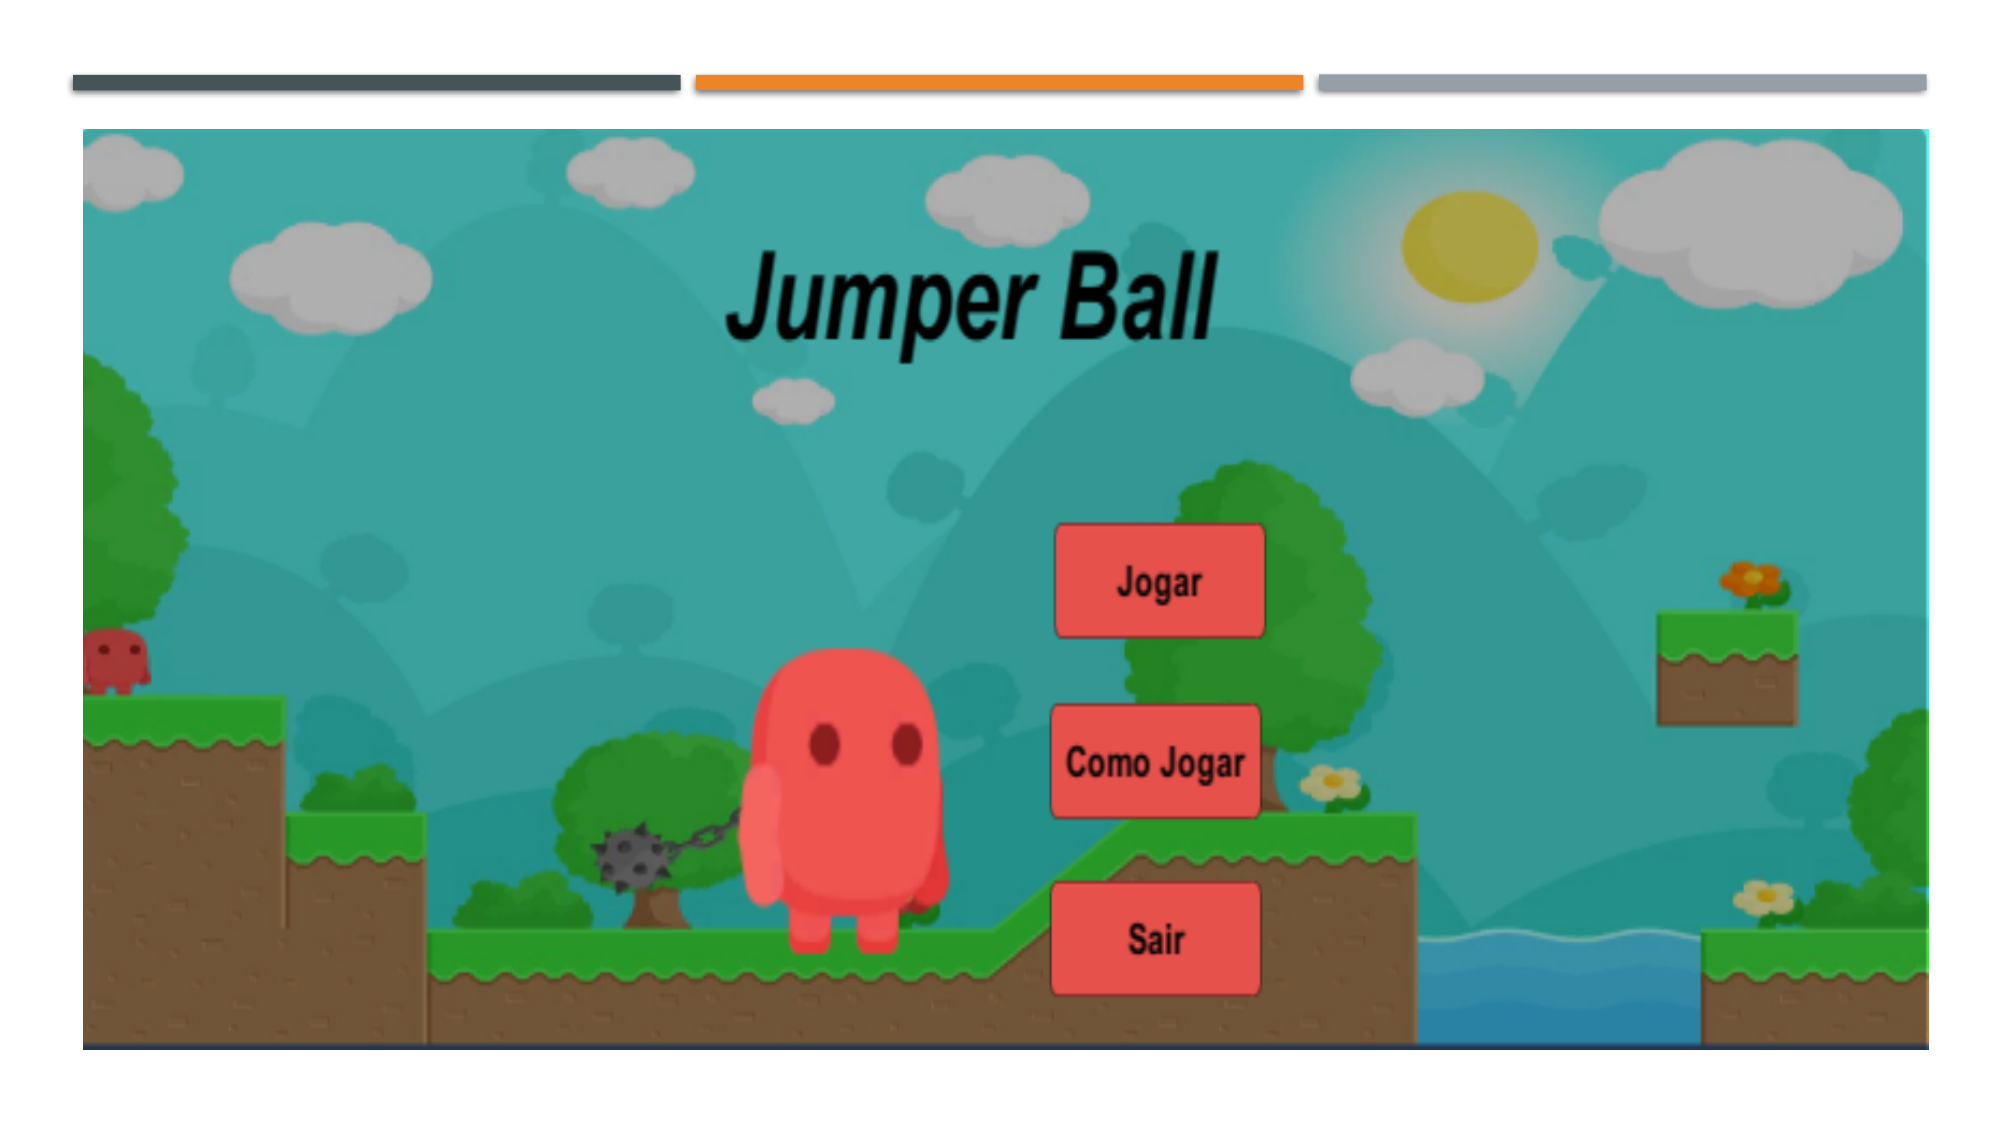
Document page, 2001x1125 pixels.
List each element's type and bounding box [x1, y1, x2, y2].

picture [82, 128, 1929, 1051]
